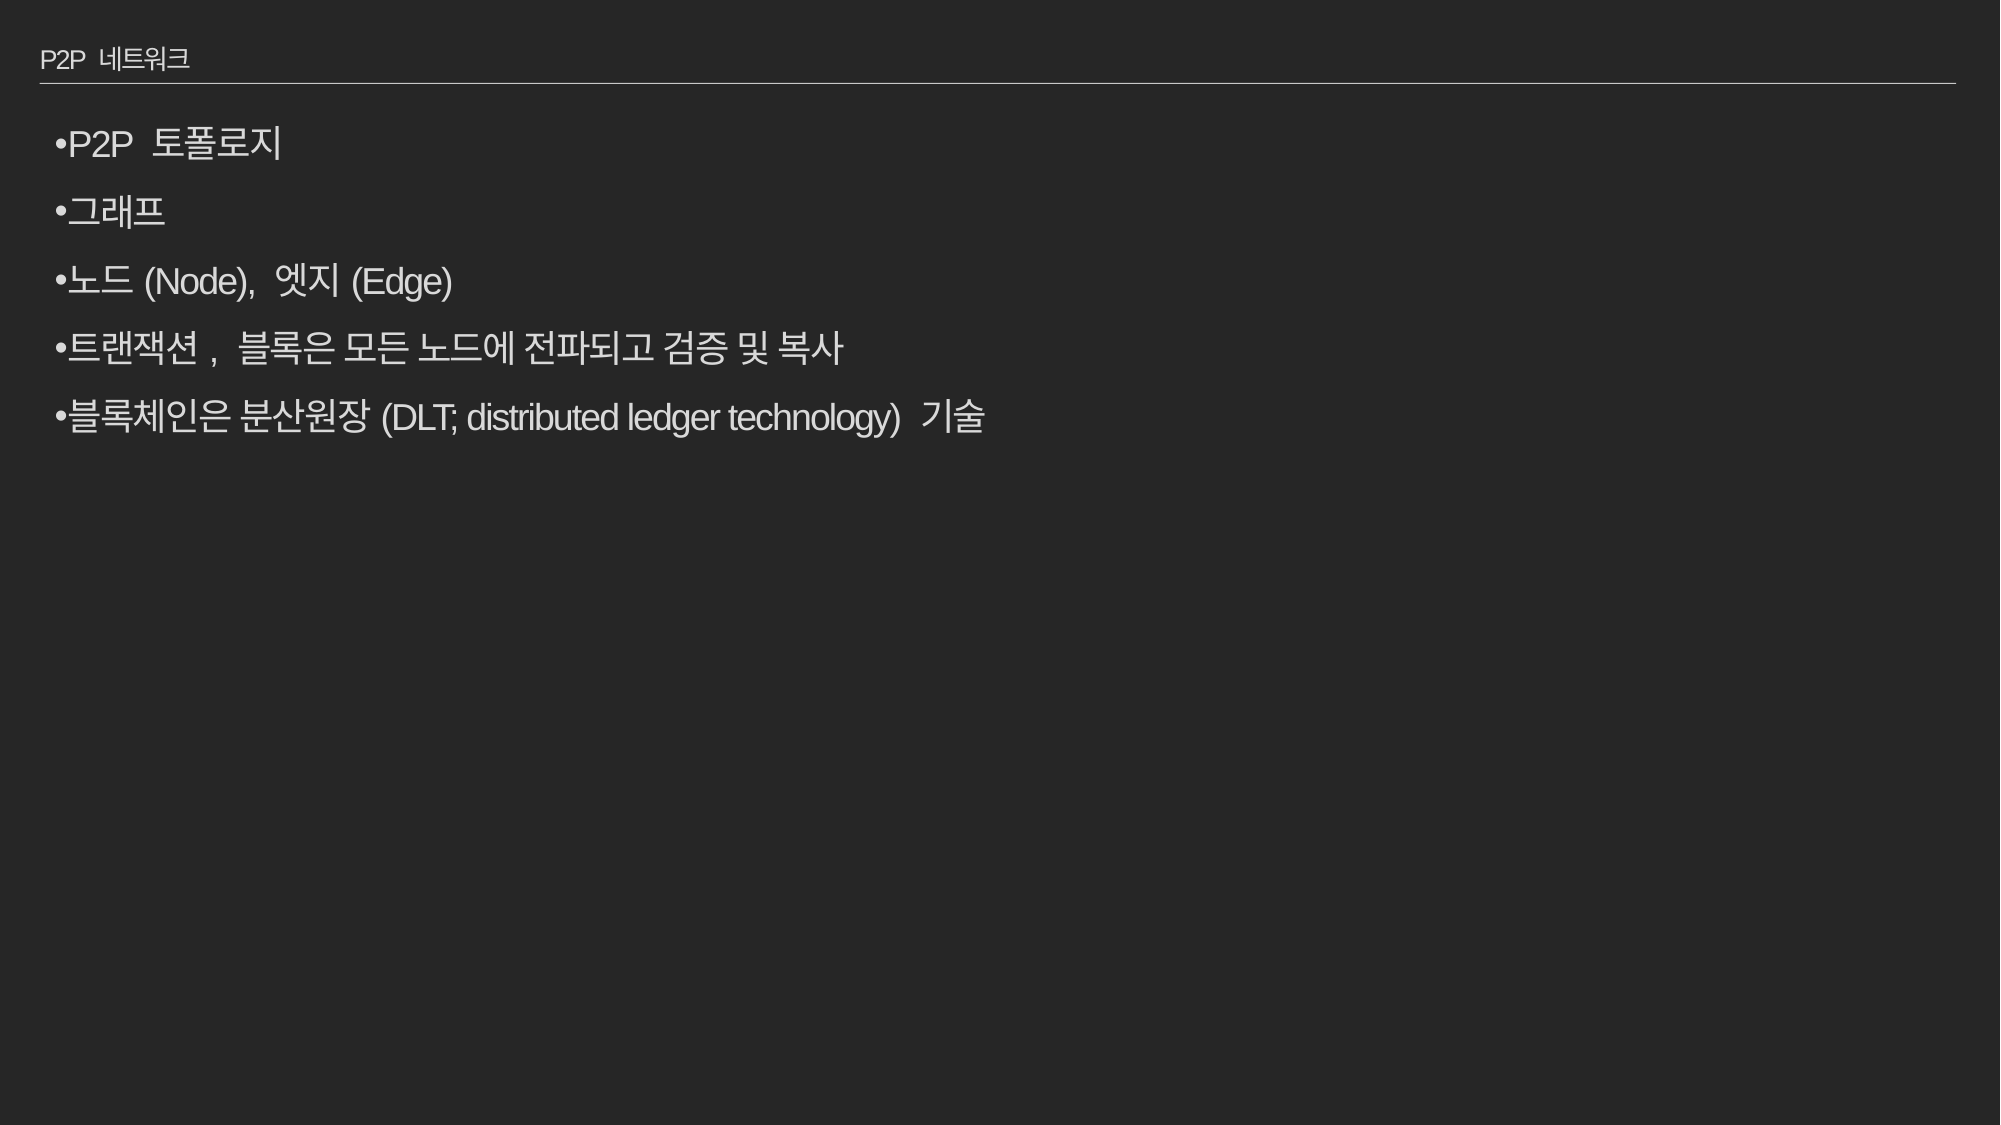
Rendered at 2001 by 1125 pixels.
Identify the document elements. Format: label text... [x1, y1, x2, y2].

title P2P 네트워크 [39, 31, 1961, 84]
list P2P 토폴로지 그래프 노드(Node), 엣지(Edge) 트랜잭션, 블록은 모든 노드에 전파되고 검증 및 복사 블록체인은 분산원장(DLT; distributed ledger technology) 기술 [39, 110, 1957, 825]
